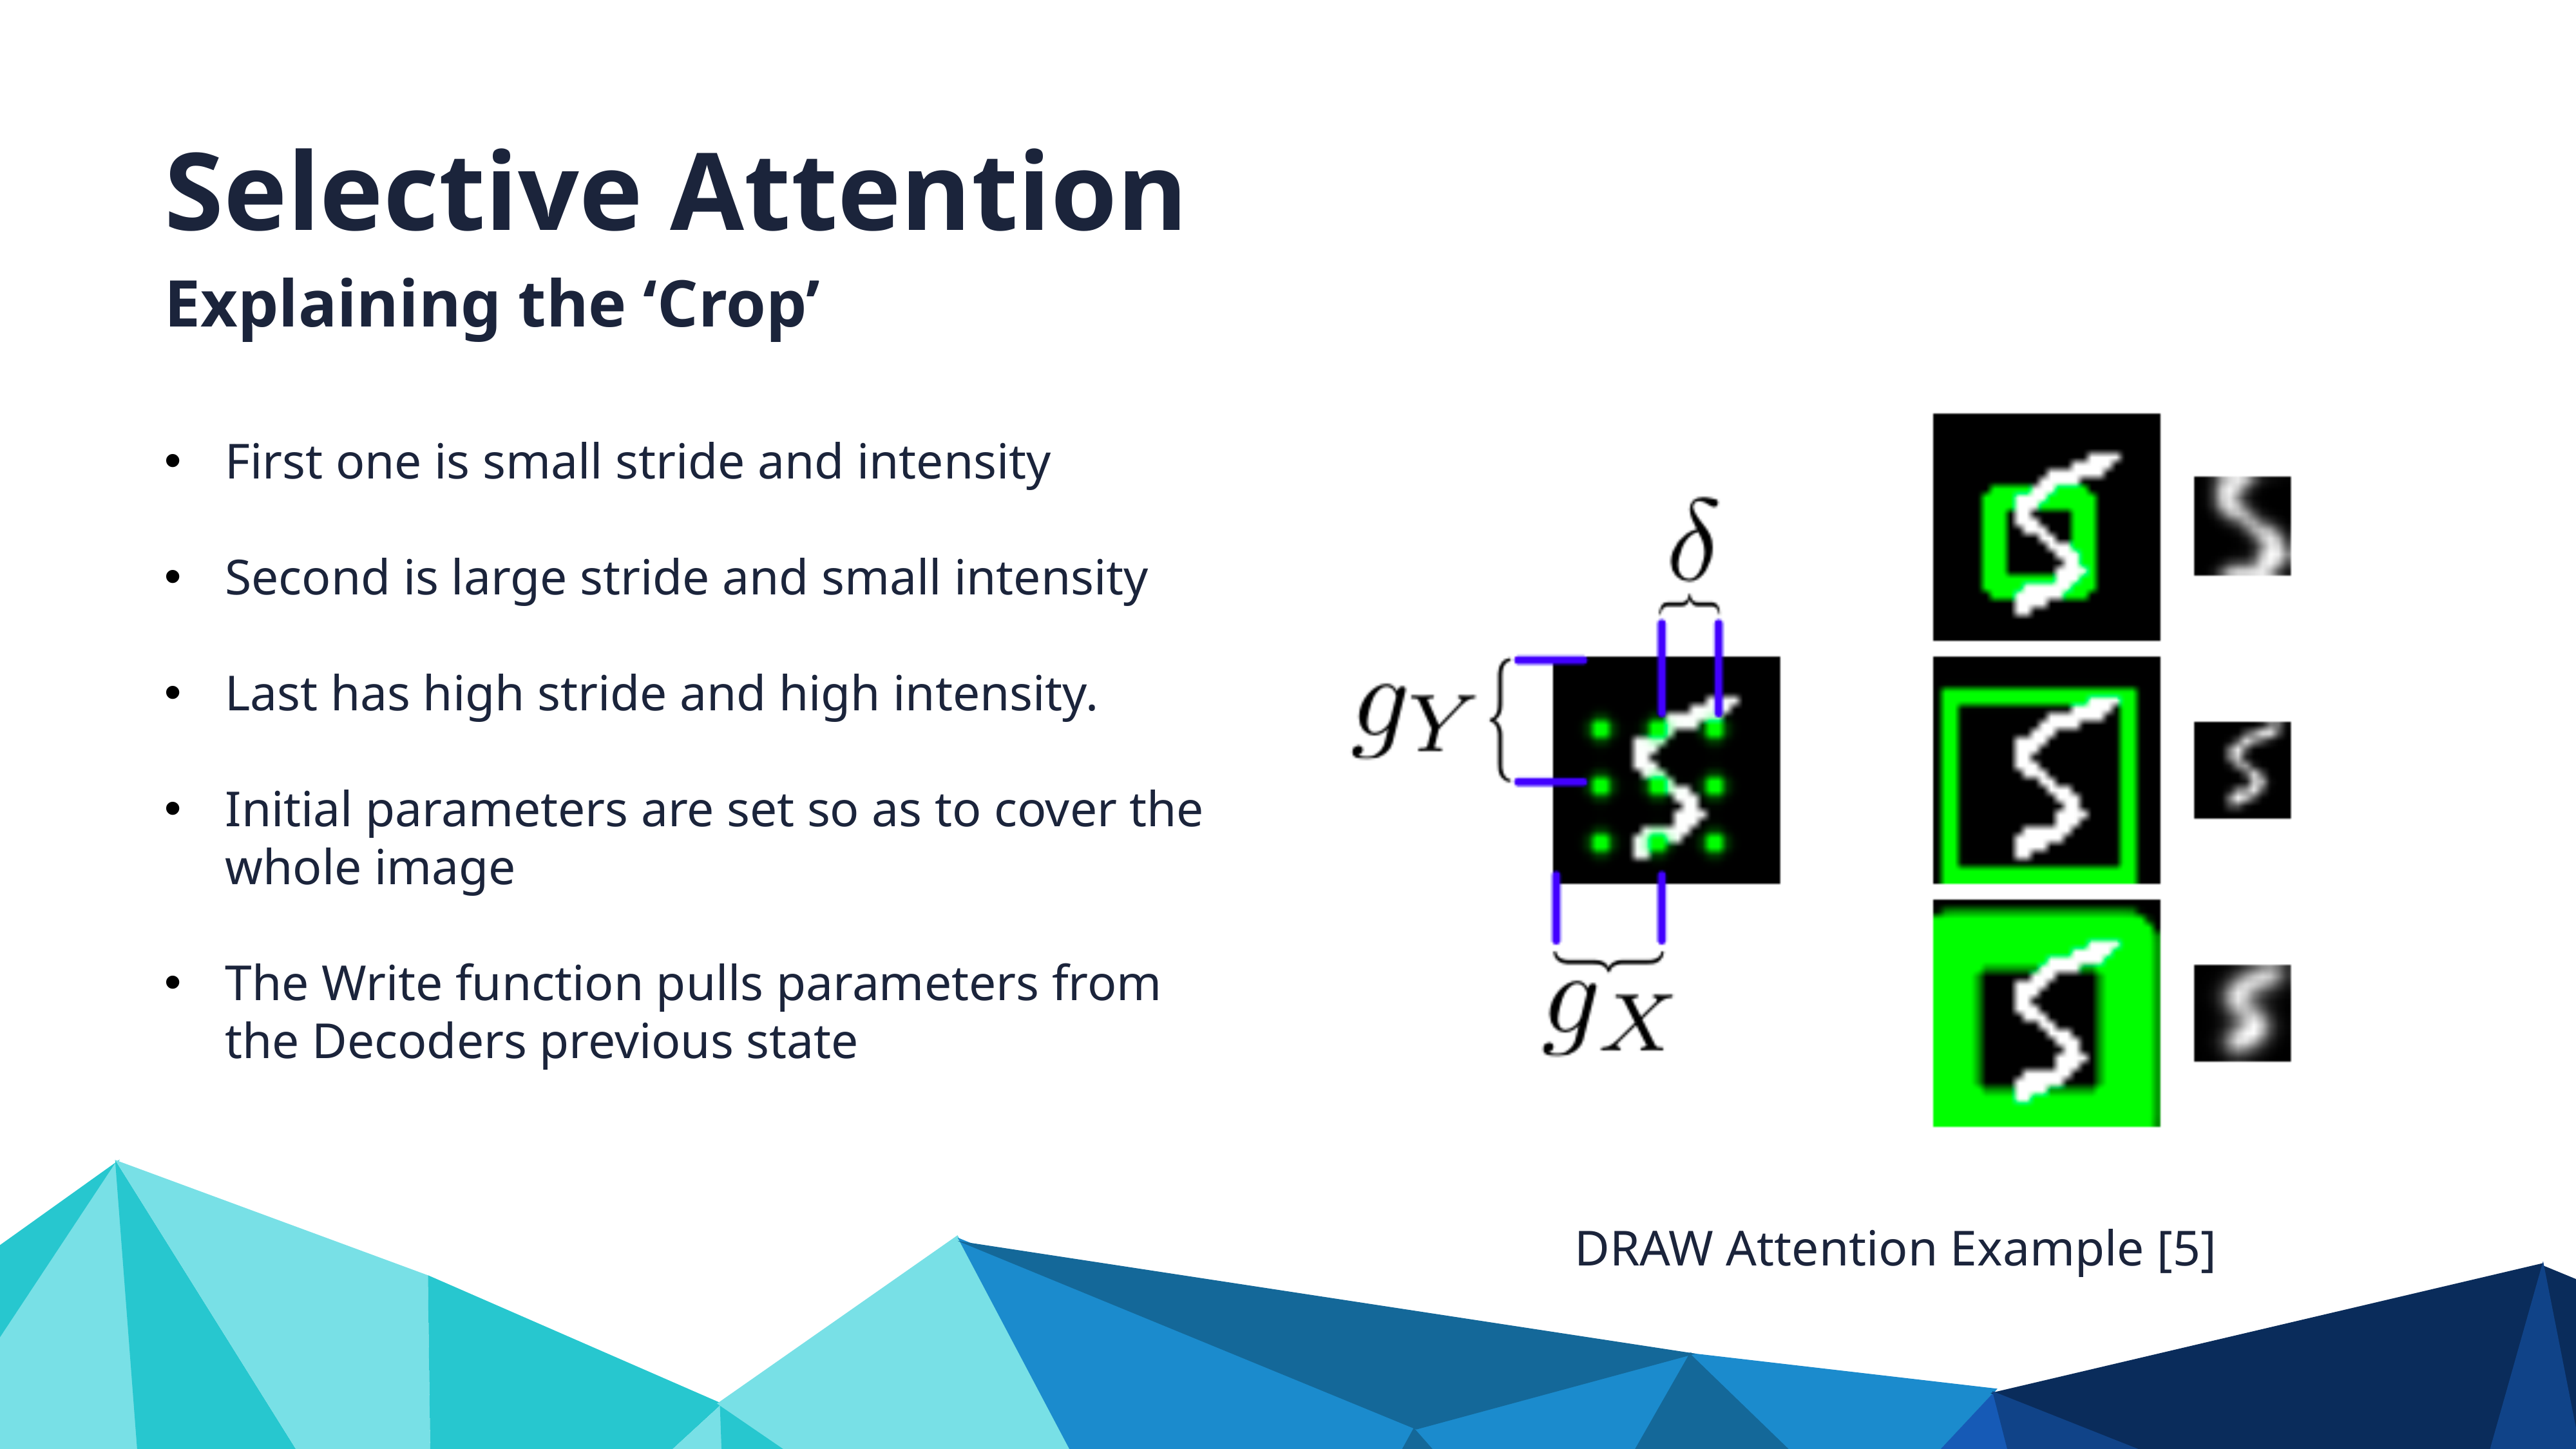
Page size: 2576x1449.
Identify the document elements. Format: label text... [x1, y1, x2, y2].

text_box First one is small stride and intensity Second is large stride and small intensity Last has high stride and high intensity. Initial parameters are set so as to cover the whole image The Write function pulls parameters from the Decoders previous state [155, 426, 1228, 1128]
picture [1293, 394, 2352, 1160]
text_box Selective Attention [155, 118, 1475, 258]
text_box Explaining the ‘Crop’ [155, 258, 1102, 346]
text_box DRAW Attention Example [5] [1512, 1213, 2279, 1282]
